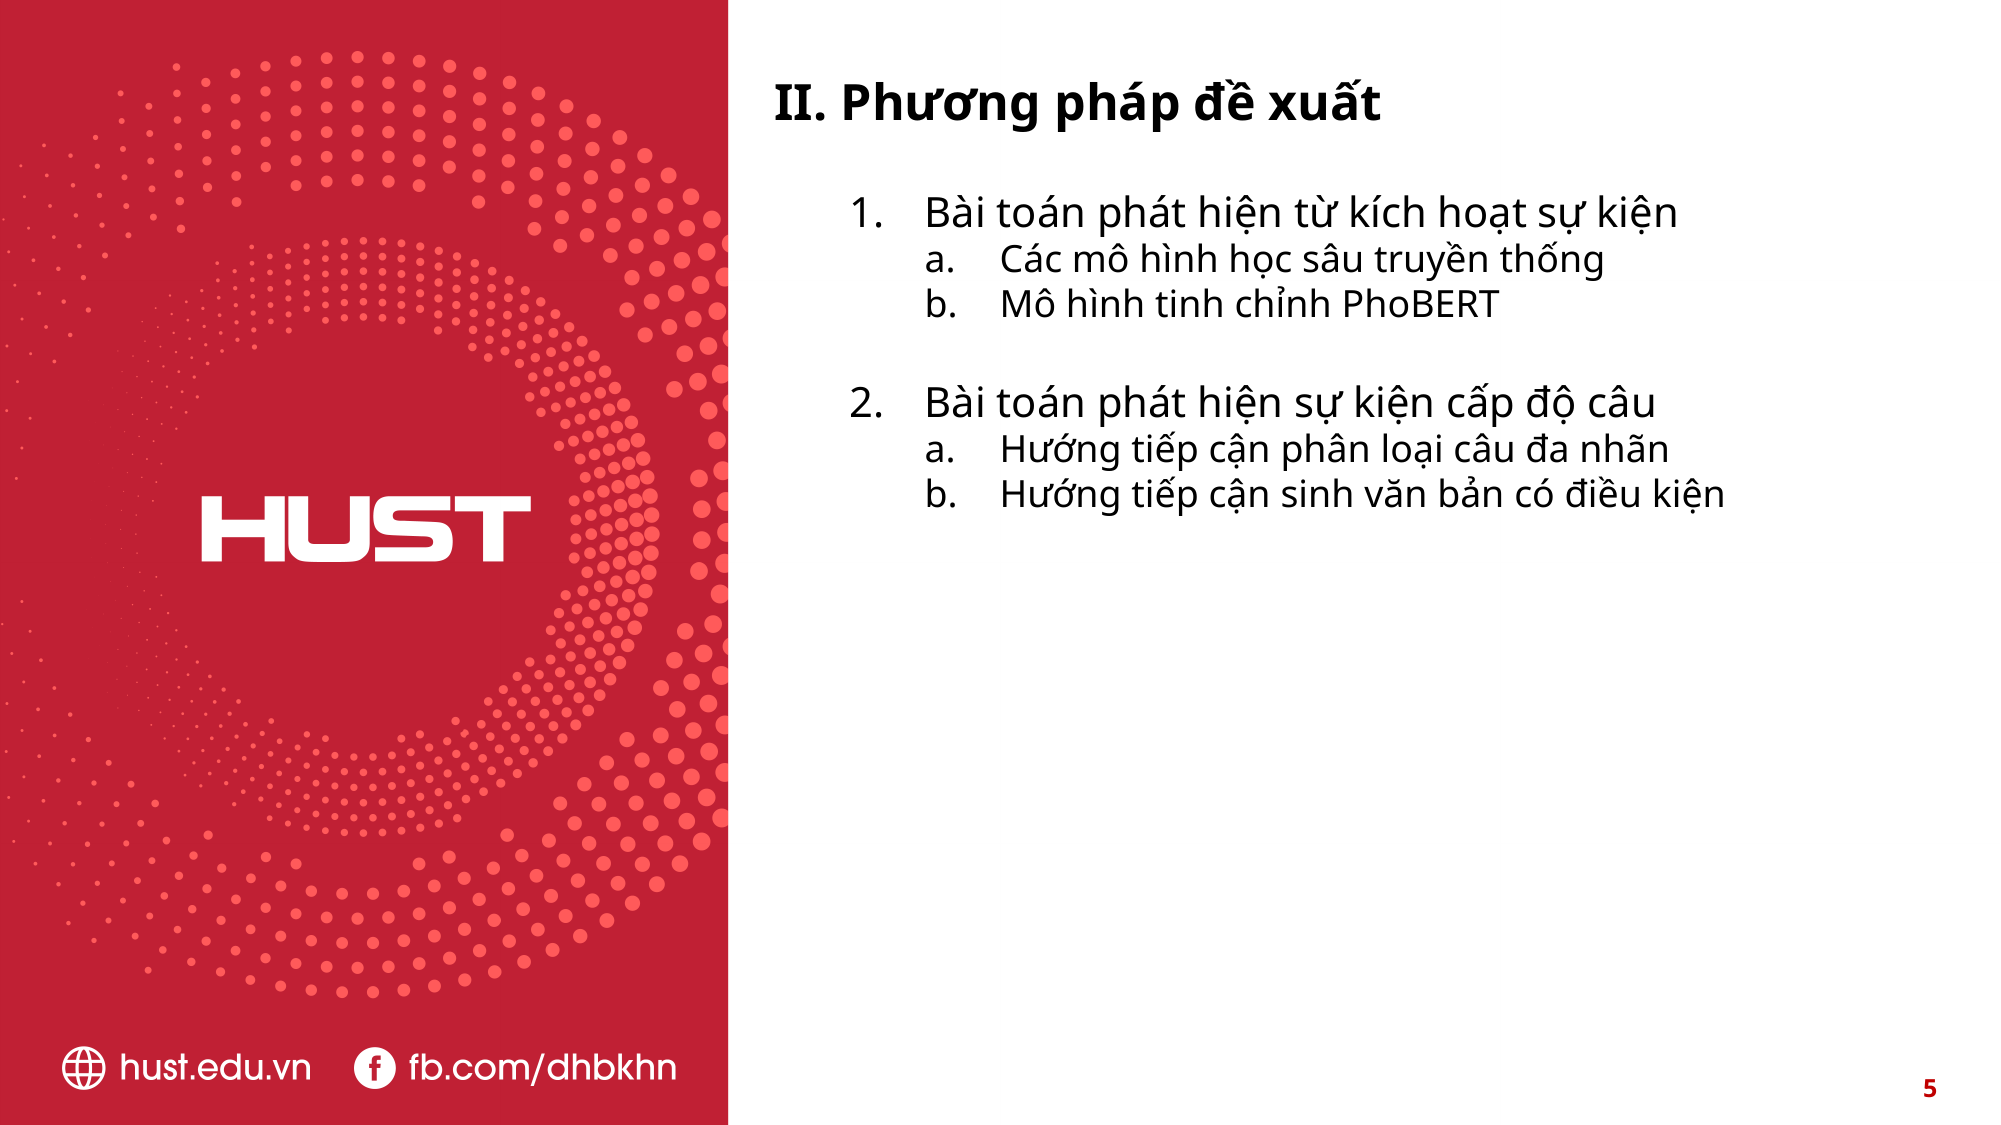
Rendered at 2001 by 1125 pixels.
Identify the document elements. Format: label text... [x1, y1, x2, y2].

slide_number 5 [1502, 1065, 1953, 1125]
text_box II. Phương pháp đề xuất Bài toán phát hiện từ kích hoạt sự kiện Các mô hình học sâu truyền thống Mô hình tinh chỉnh PhoBERT Bài toán phát hiện sự kiện cấp độ câu Hướng tiếp cận phân loại câu đa nhãn Hướng tiếp cận sinh văn bản có điều kiện [759, 70, 1953, 1011]
picture [0, 0, 2001, 1125]
